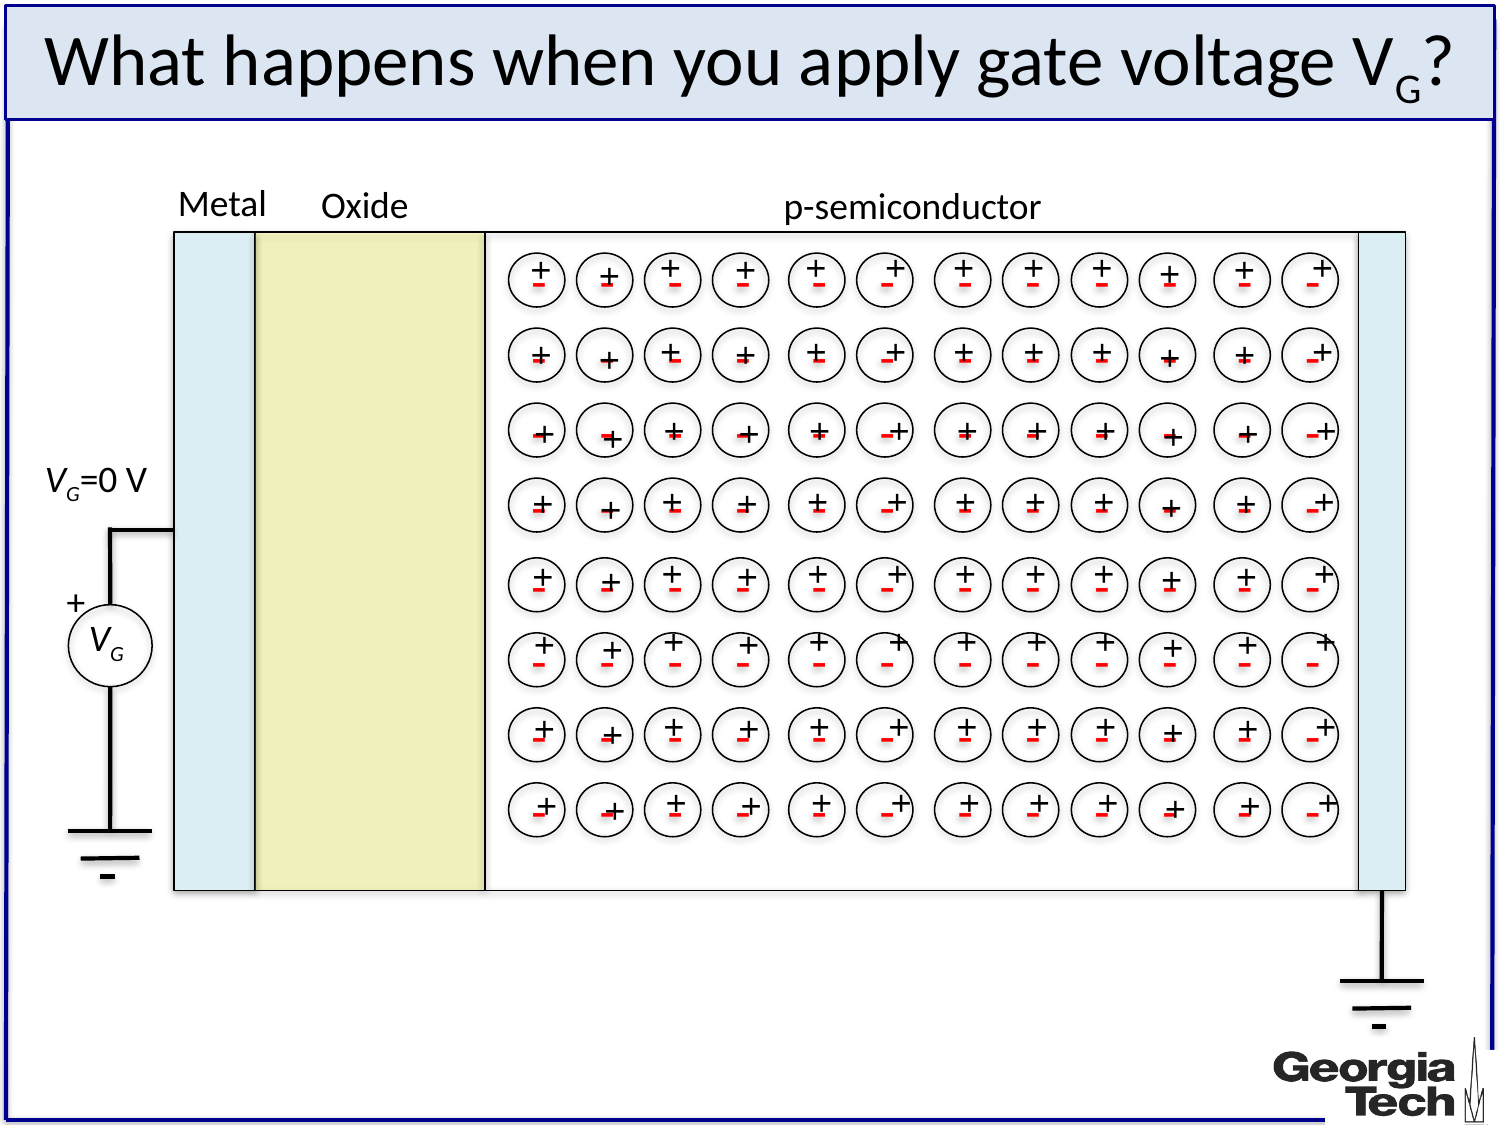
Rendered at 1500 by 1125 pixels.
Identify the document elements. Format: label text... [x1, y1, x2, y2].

text_box VG=0 V [30, 447, 217, 514]
text_box [78, 614, 153, 688]
text_box What happens when you apply gate voltage VG? [0, 0, 1500, 157]
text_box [513, 246, 580, 832]
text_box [790, 252, 1135, 837]
text_box [254, 231, 483, 891]
text_box [1358, 231, 1406, 888]
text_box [1294, 244, 1362, 830]
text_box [1339, 890, 1425, 1027]
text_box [1074, 244, 1141, 830]
text_box VG [73, 606, 139, 673]
text_box Oxide [306, 173, 466, 234]
text_box [484, 231, 1357, 891]
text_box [1216, 246, 1284, 832]
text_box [935, 244, 1003, 830]
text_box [717, 246, 784, 832]
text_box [581, 251, 649, 837]
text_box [651, 827, 720, 837]
picture [1251, 1013, 1500, 1125]
text_box Metal [163, 171, 282, 232]
text_box p-semiconductor [768, 174, 1133, 235]
text_box [173, 232, 252, 891]
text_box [1286, 829, 1339, 837]
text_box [788, 244, 855, 830]
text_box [1208, 252, 1219, 837]
text_box [67, 631, 73, 666]
text_box + [51, 570, 101, 631]
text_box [1005, 244, 1072, 830]
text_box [867, 244, 933, 830]
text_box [1141, 250, 1209, 836]
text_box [642, 244, 710, 830]
